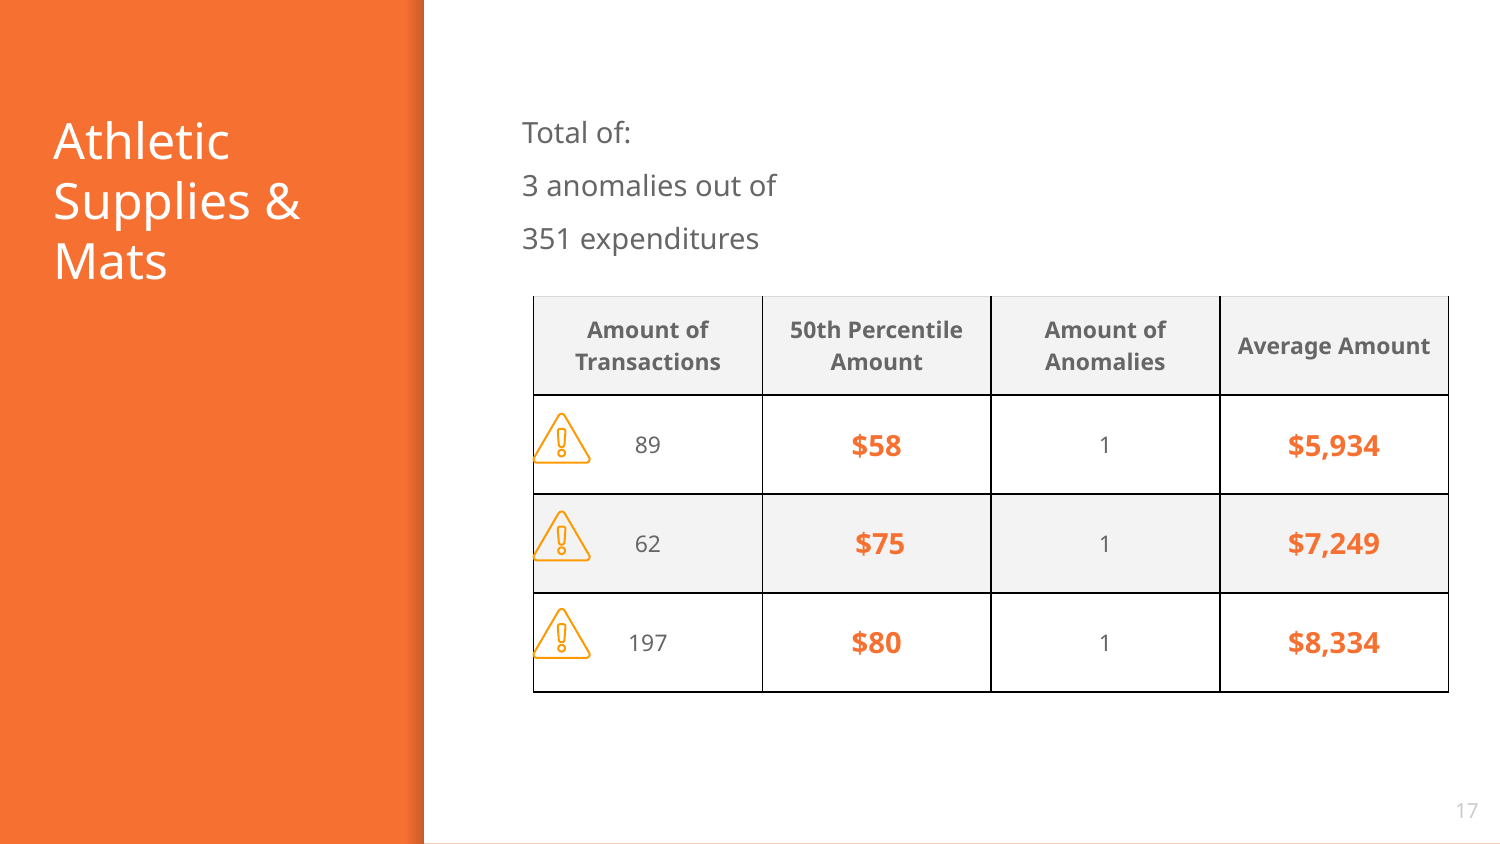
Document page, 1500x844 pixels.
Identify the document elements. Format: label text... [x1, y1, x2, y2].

table_header 50th Percentile Amount [763, 297, 990, 394]
table_cell $58 [763, 396, 990, 493]
list Total of: 3 anomalies out of 351 expenditures [506, 94, 1425, 269]
table_cell 1 [992, 495, 1219, 592]
table_cell $8,334 [1221, 594, 1448, 691]
table_cell 1 [992, 396, 1219, 493]
table_cell 89 [534, 396, 762, 493]
table_header Amount of Transactions [534, 297, 762, 394]
table_cell $5,934 [1221, 396, 1448, 493]
slide_number 17 [1403, 779, 1494, 844]
table_cell $7,249 [1221, 495, 1448, 592]
title Athletic Supplies & Mats [38, 94, 375, 748]
table_cell $75 [763, 495, 990, 592]
table_header Amount of Anomalies [992, 297, 1219, 394]
table_cell 1 [992, 594, 1219, 691]
table_header Average Amount [1221, 297, 1448, 394]
table_cell 197 [534, 594, 762, 691]
table_cell $80 [763, 594, 990, 691]
table_cell 62 [534, 495, 762, 592]
